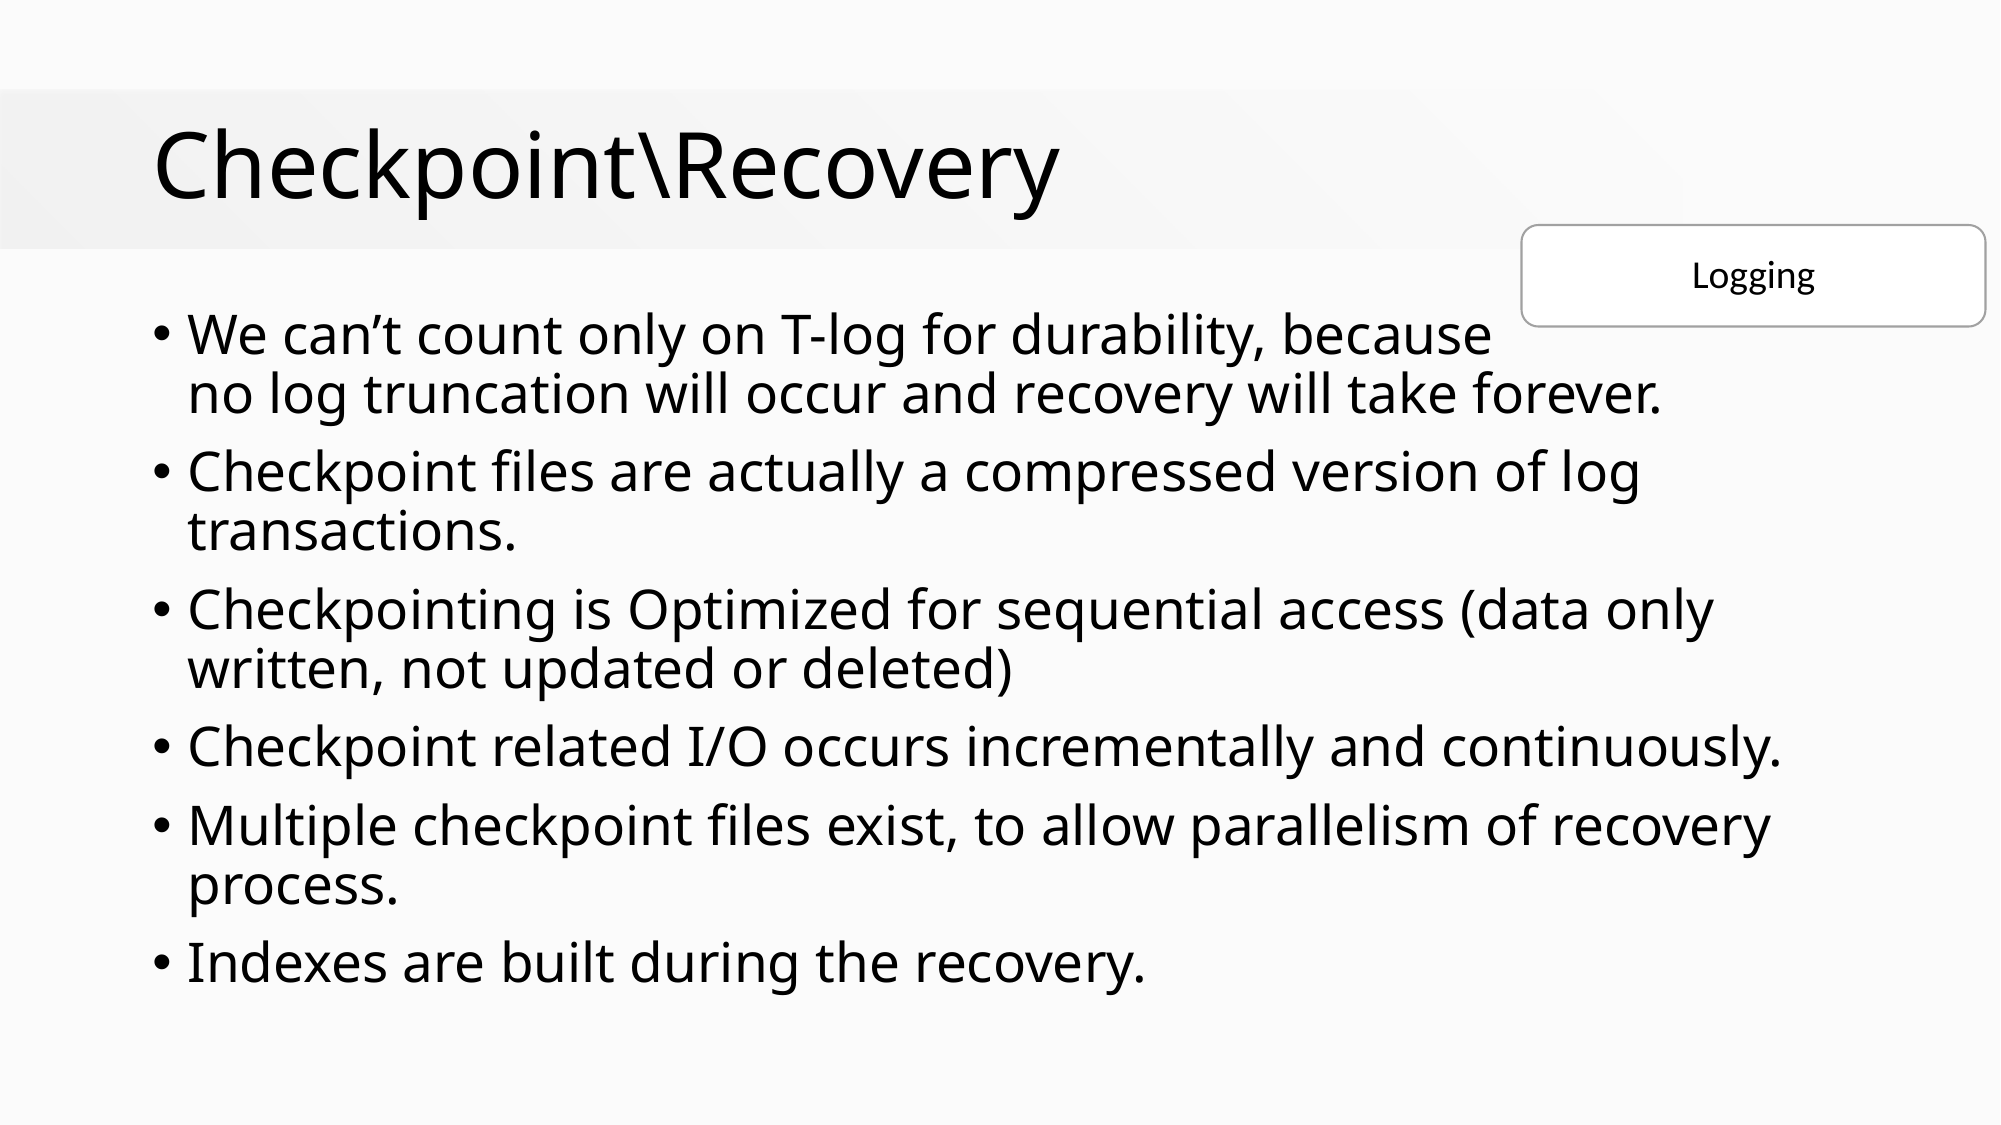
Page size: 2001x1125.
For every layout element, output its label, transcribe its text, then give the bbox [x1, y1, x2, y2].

title Checkpoint\Recovery [137, 59, 1863, 278]
text_box Logging [1520, 223, 1987, 328]
list We can’t count only on T-log for durability, because no log truncation will occur and recovery will take forever. Checkpoint files are actually a compressed version of log transactions. Checkpointing is Optimized for sequential access (data only written, not updated or deleted) Checkpoint related I/O occurs incrementally and continuously. Multiple checkpoint files exist, to allow parallelism of recovery process. Indexes are built during the recovery. [137, 299, 1863, 1014]
